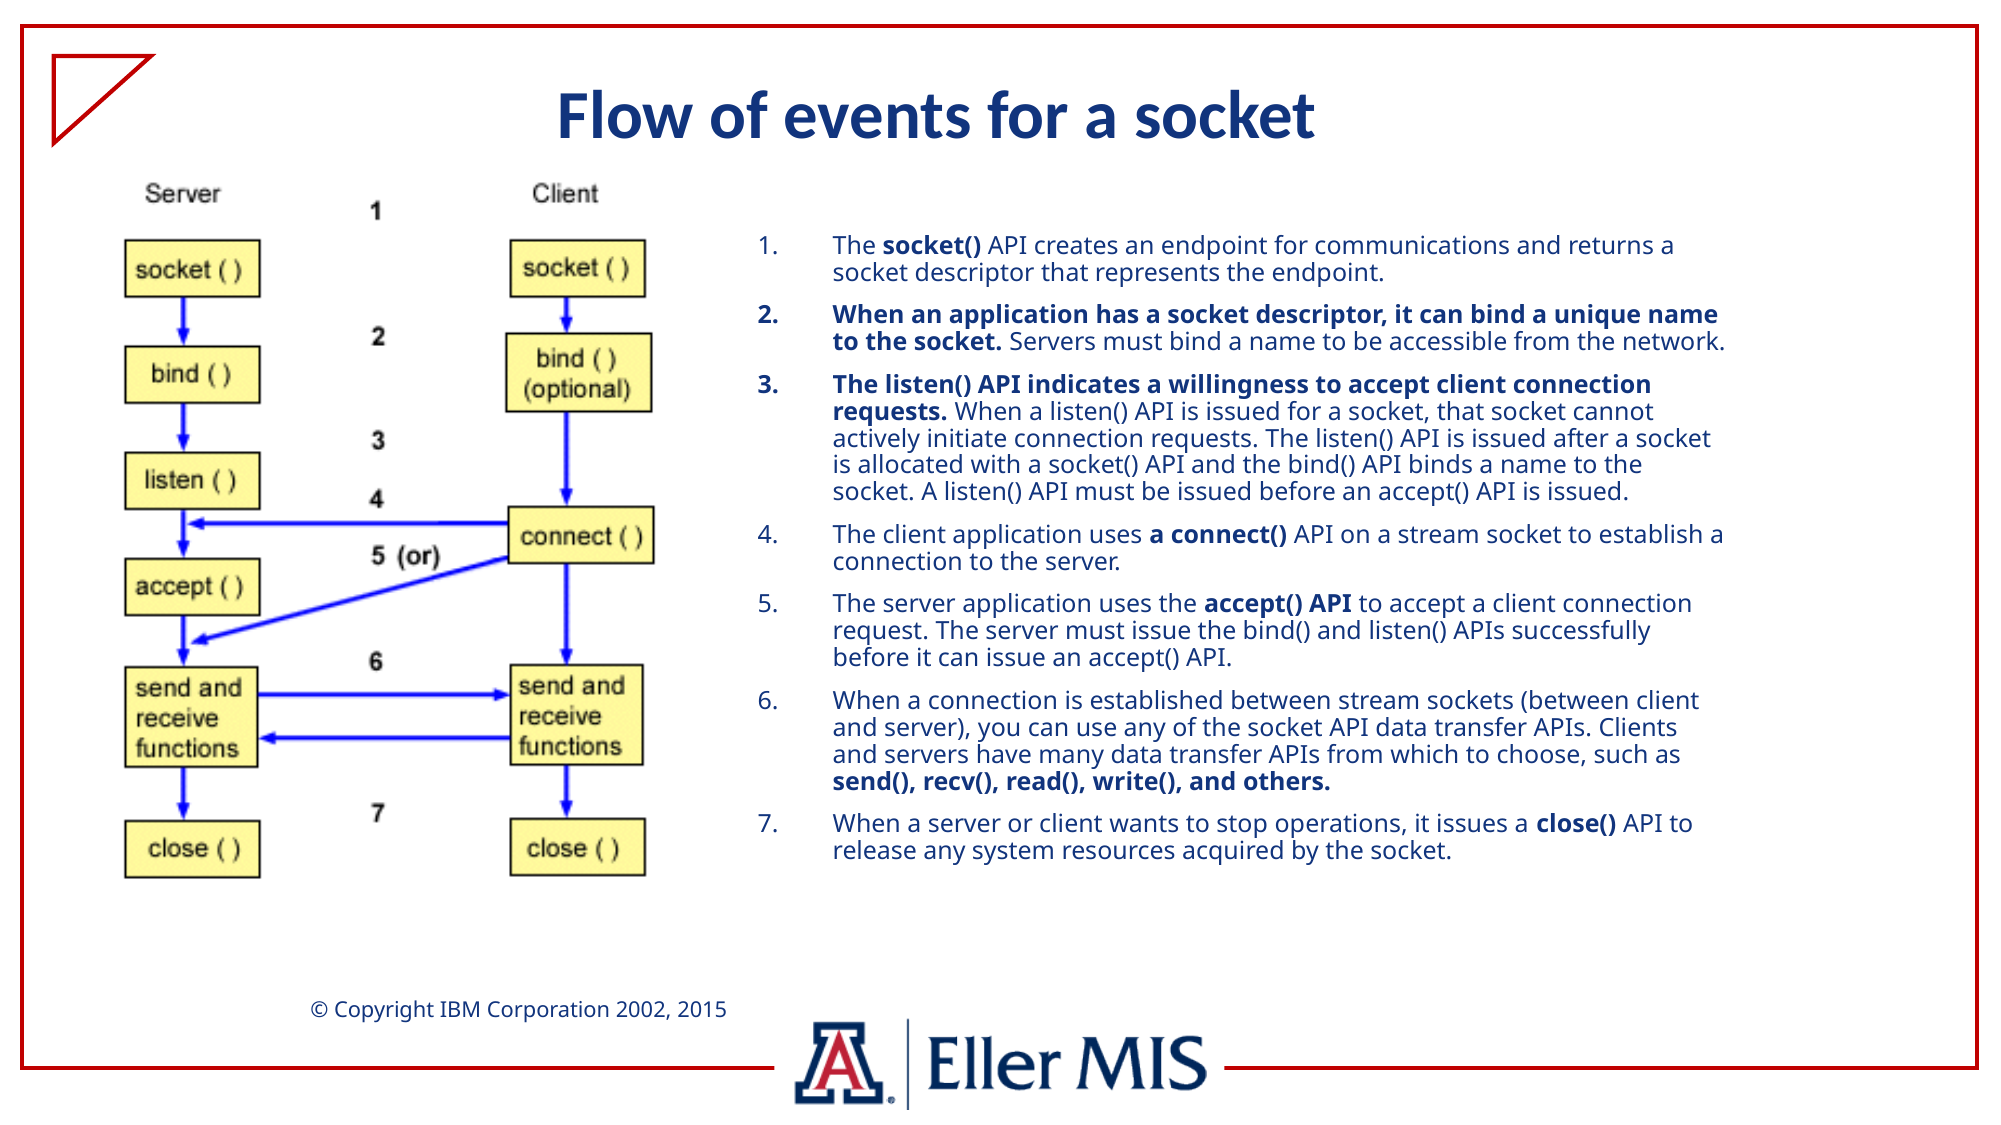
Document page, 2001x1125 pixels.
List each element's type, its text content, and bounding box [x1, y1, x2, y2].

text_box The socket() API creates an endpoint for communications and returns a socket descriptor that represents the endpoint. When an application has a socket descriptor, it can bind a unique name to the socket. Servers must bind a name to be accessible from the network. The listen() API indicates a willingness to accept client connection requests. When a listen() API is issued for a socket, that socket cannot actively initiate connection requests. The listen() API is issued after a socket is allocated with a socket() API and the bind() API binds a name to the socket. A listen() API must be issued before an accept() API is issued. The client application uses a connect() API on a stream socket to establish a connection to the server. The server application uses the accept() API to accept a client connection request. The server must issue the bind() and listen() APIs successfully before it can issue an accept() API. When a connection is established between stream sockets (between client and server), you can use any of the socket API data transfer APIs. Clients and servers have many data transfer APIs from which to choose, such as send(), recv(), read(), write(), and others. When a server or client wants to stop operations, it issues a close() API to release any system resources acquired by the socket. [742, 225, 1743, 873]
picture [792, 1018, 1207, 1110]
text_box © Copyright IBM Corporation 2002, 2015 [295, 987, 743, 1029]
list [86, 151, 692, 918]
title Flow of events for a socket [290, 7, 1585, 226]
